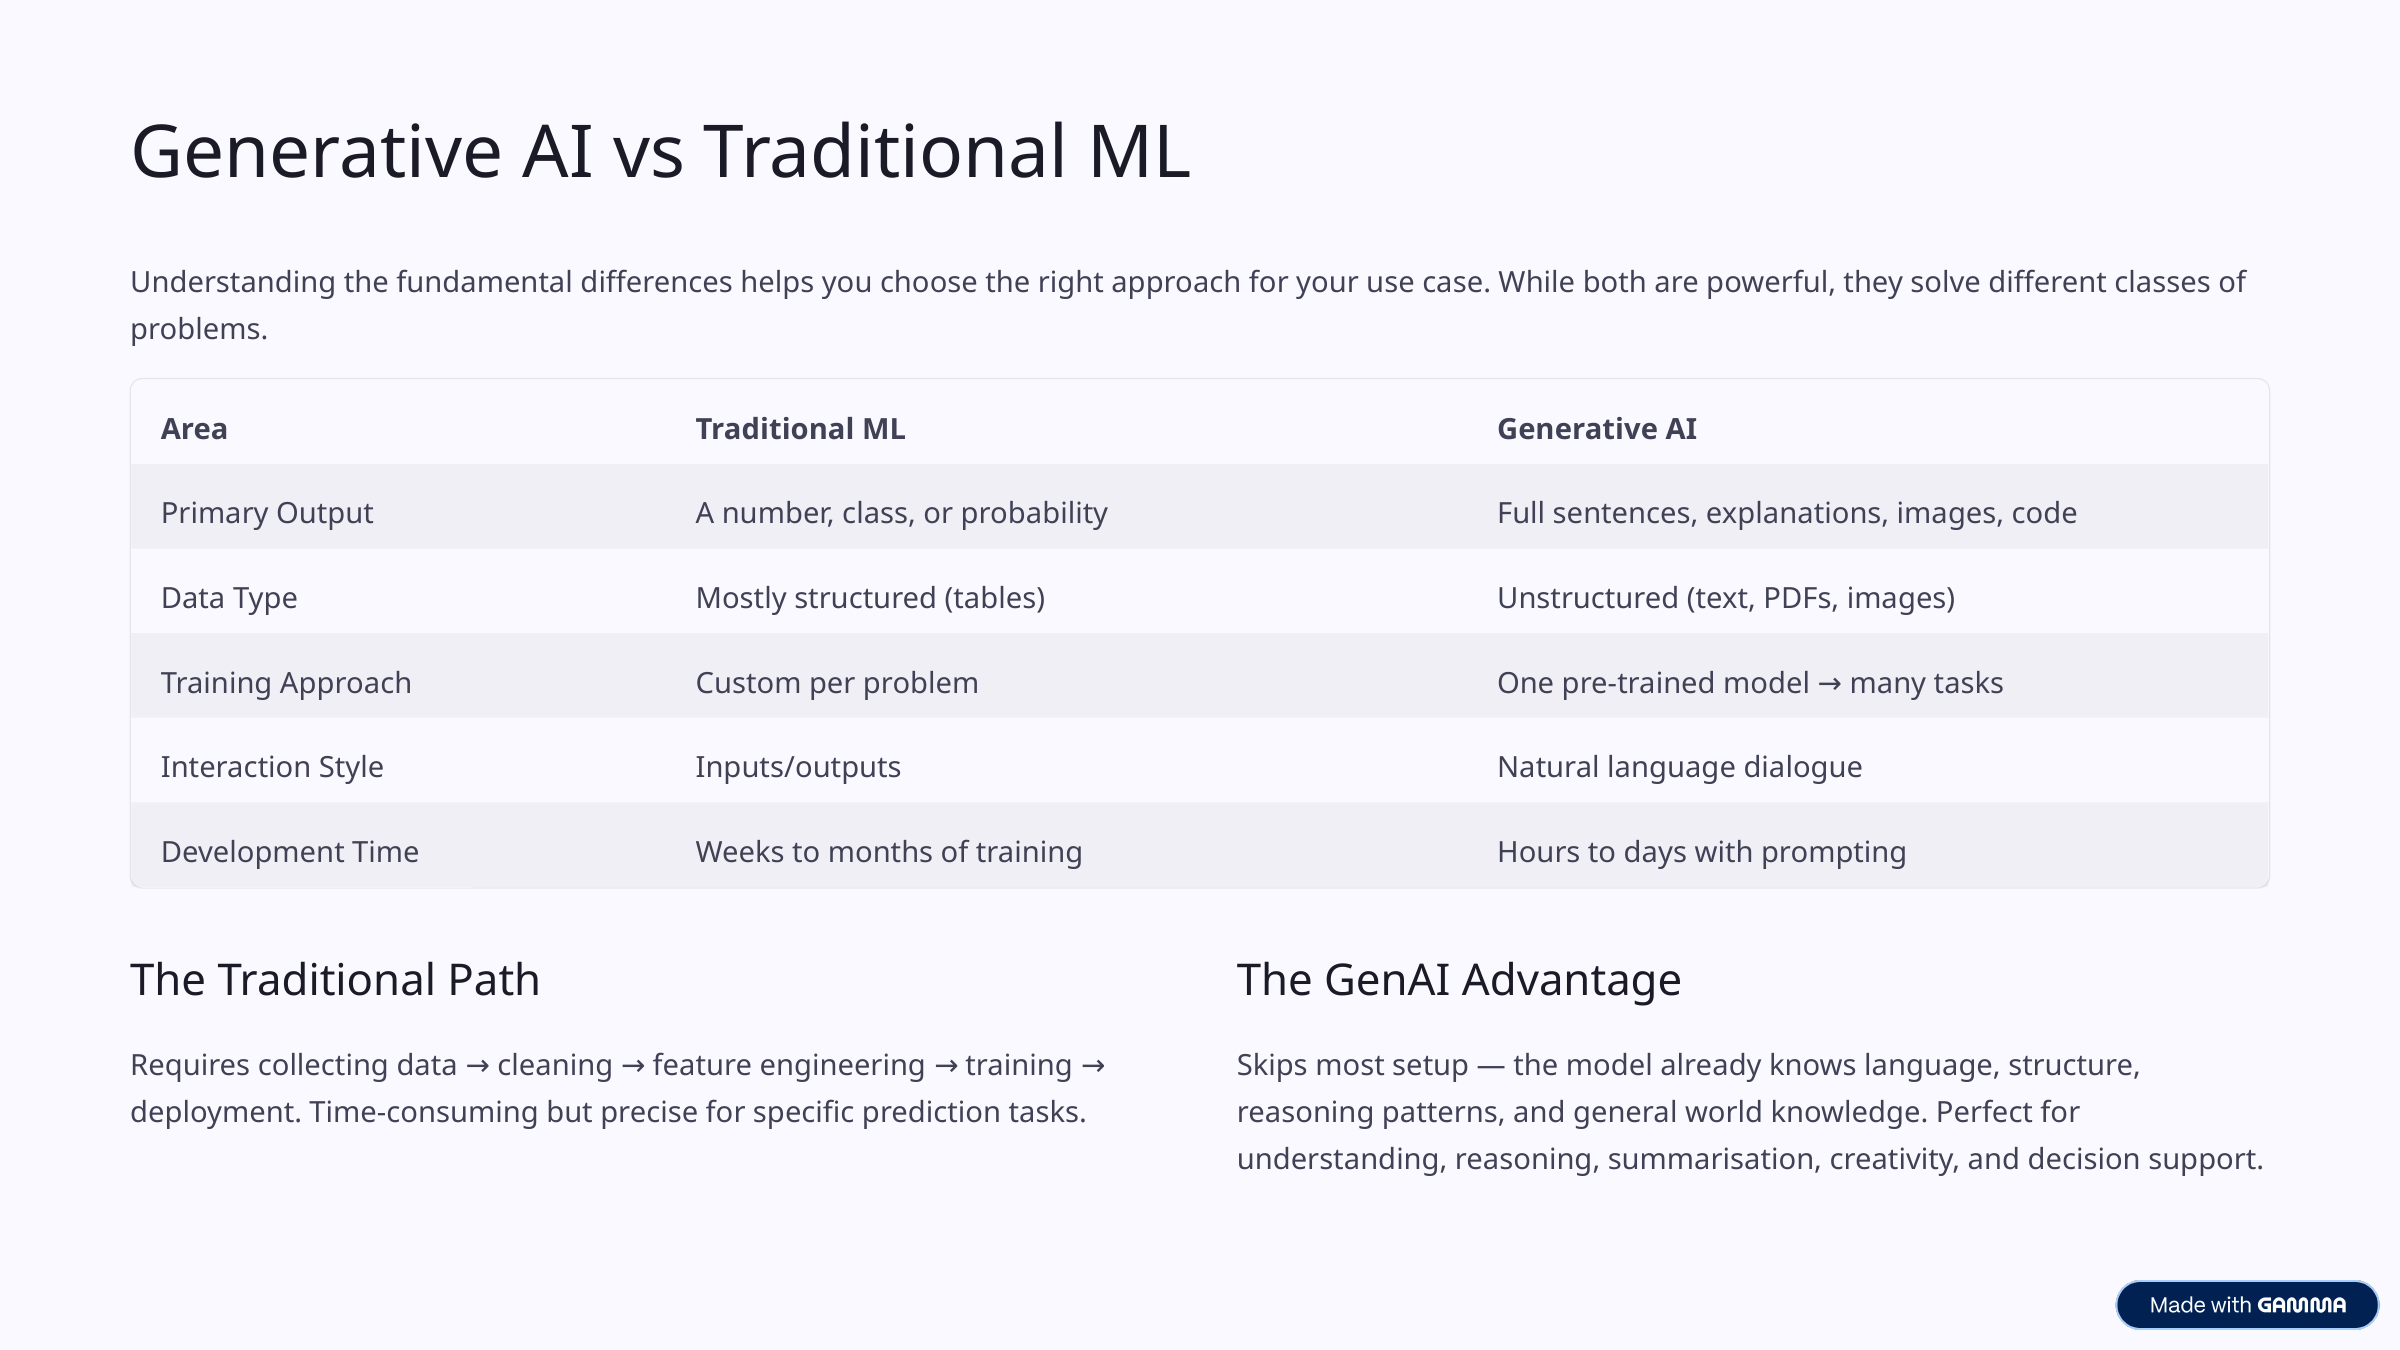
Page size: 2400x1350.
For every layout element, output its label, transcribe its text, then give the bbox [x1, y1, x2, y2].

text_box Requires collecting data → cleaning → feature engineering → training → deployment. Time-consuming but precise for specific prediction tasks. [130, 1034, 1165, 1129]
text_box [131, 802, 2269, 887]
text_box Natural language dialogue [1497, 736, 2240, 784]
text_box Weeks to months of training [695, 821, 1438, 868]
text_box [131, 464, 2269, 548]
text_box Inputs/outputs [695, 736, 1438, 784]
text_box Generative AI vs Traditional ML [130, 101, 1247, 193]
text_box The Traditional Path [130, 950, 570, 1006]
text_box Training Approach [160, 652, 636, 699]
picture [2106, 1271, 2389, 1339]
text_box [131, 717, 2269, 802]
text_box Primary Output [160, 482, 636, 530]
text_box Custom per problem [695, 652, 1438, 699]
text_box Skips most setup — the model already knows language, structure, reasoning patterns, and general world knowledge. Perfect for understanding, reasoning, summarisation, creativity, and decision support. [1236, 1034, 2271, 1223]
text_box Traditional ML [695, 398, 1438, 446]
text_box Interaction Style [160, 736, 636, 784]
text_box [131, 379, 2269, 464]
text_box Data Type [160, 567, 636, 615]
text_box Mostly structured (tables) [695, 567, 1438, 615]
text_box Hours to days with prompting [1497, 821, 2240, 868]
text_box Unstructured (text, PDFs, images) [1497, 567, 2240, 615]
text_box Full sentences, explanations, images, code [1497, 482, 2240, 530]
text_box The GenAI Advantage [1236, 950, 1709, 1006]
text_box One pre-trained model → many tasks [1497, 652, 2240, 699]
text_box Development Time [160, 821, 636, 868]
text_box Area [160, 398, 636, 446]
text_box A number, class, or probability [695, 482, 1438, 530]
text_box Understanding the fundamental differences helps you choose the right approach for your use case. While both are powerful, they solve different classes of problems. [130, 251, 2270, 346]
text_box [131, 633, 2269, 717]
text_box Generative AI [1497, 398, 2240, 446]
text_box [131, 548, 2269, 633]
